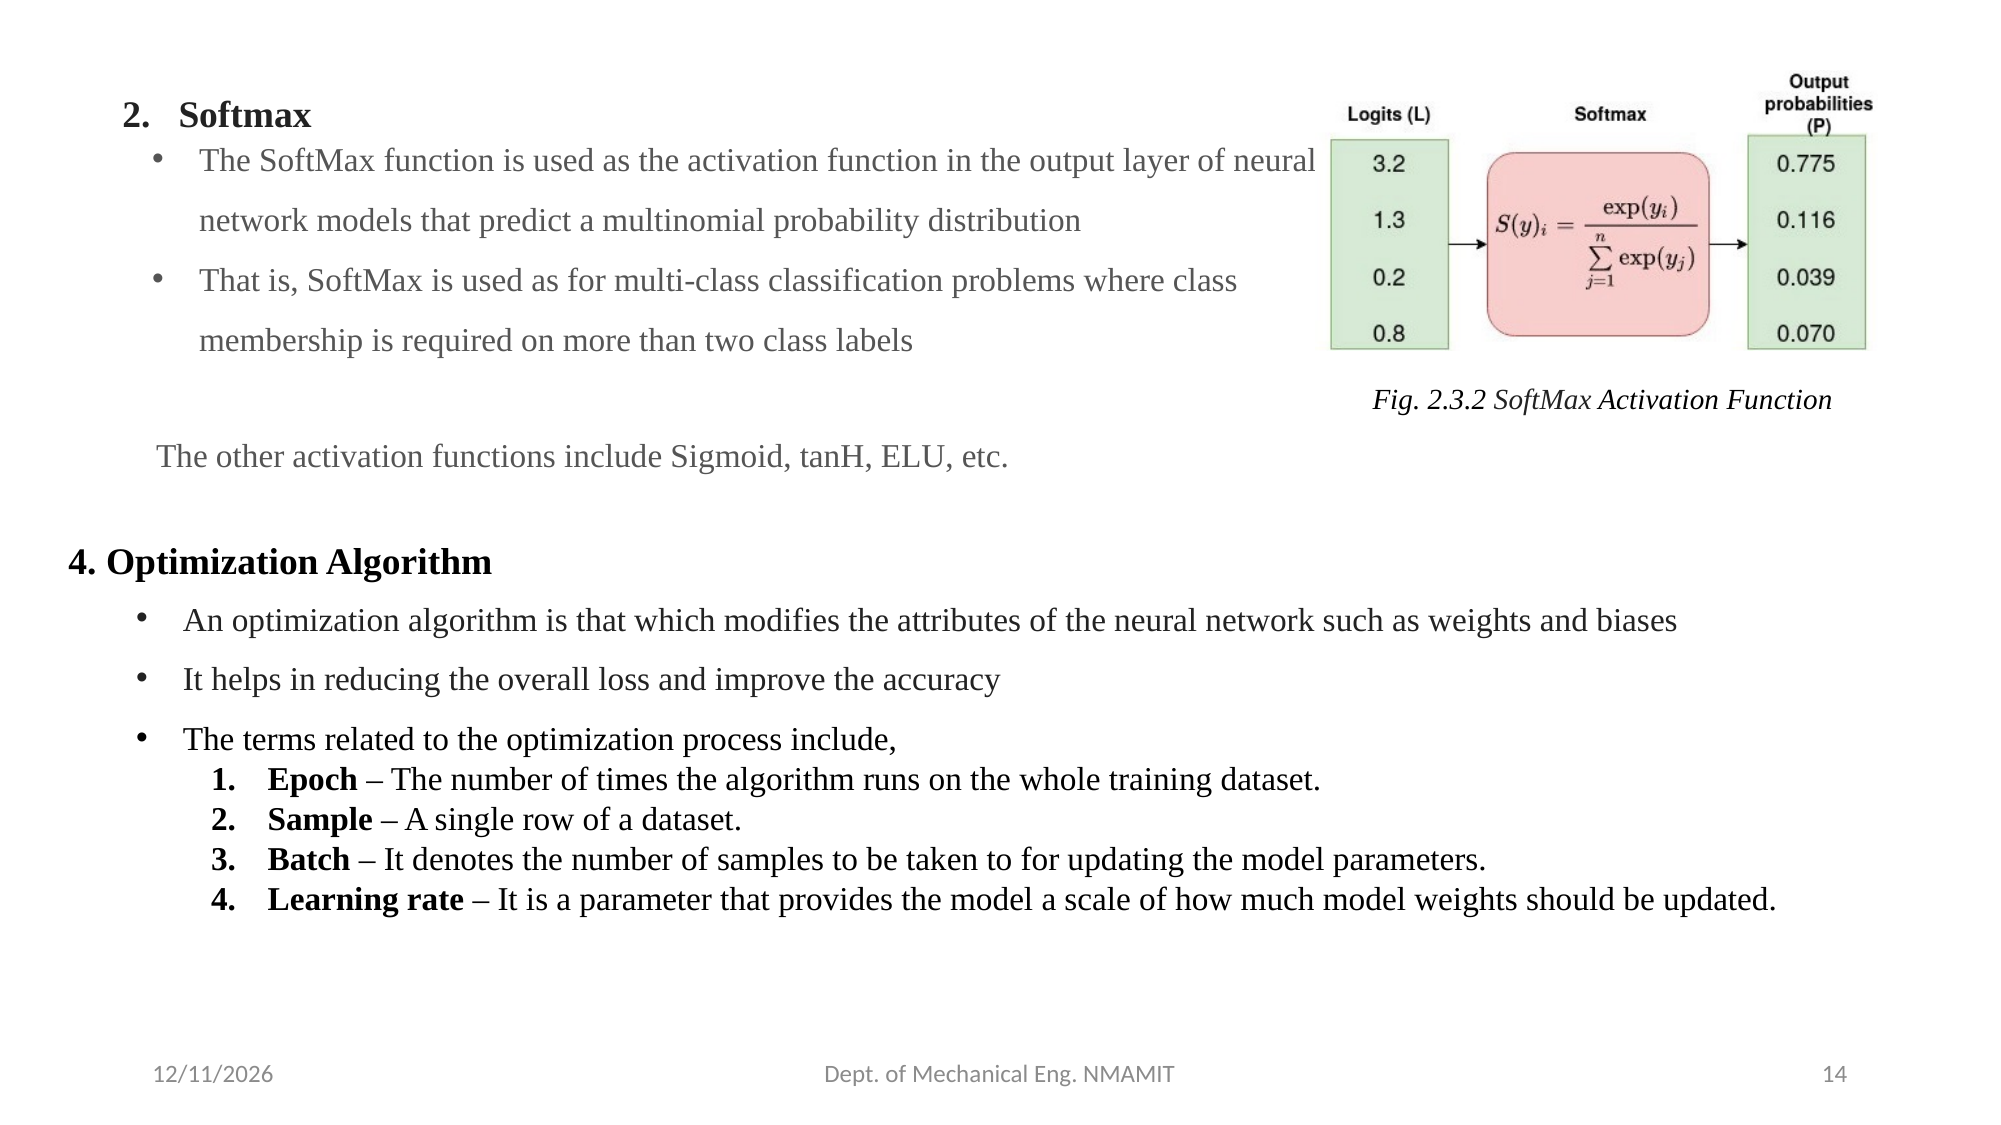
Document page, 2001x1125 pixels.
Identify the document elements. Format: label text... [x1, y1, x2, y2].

text_box Fig. 2.3.2 SoftMax Activation Function [1357, 372, 1848, 423]
text_box Softmax [107, 82, 327, 142]
text_box 4. Optimization Algorithm [53, 506, 508, 590]
slide_number 14 [1412, 1042, 1863, 1103]
footer Dept. of Mechanical Eng. NMAMIT [662, 1042, 1338, 1103]
picture [1315, 70, 1891, 351]
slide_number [137, 1042, 588, 1103]
text_box The SoftMax function is used as the activation function in the output layer of neural network models that predict a multinomial probability distribution That is, SoftMax is used as for multi-class classification problems where class membership is required on more than two class labels [137, 70, 1357, 365]
text_box An optimization algorithm is that which modifies the attributes of the neural network such as weights and biases It helps in reducing the overall loss and improve the accuracy The terms related to the optimization process include, Epoch – The number of times the algorithm runs on the whole training dataset. Sample – A single row of a dataset. Batch – It denotes the number of samples to be taken to for updating the model parameters. Learning rate – It is a parameter that provides the model a scale of how much model weights should be updated. [121, 570, 1879, 985]
text_box The other activation functions include Sigmoid, tanH, ELU, etc. [66, 426, 1026, 482]
